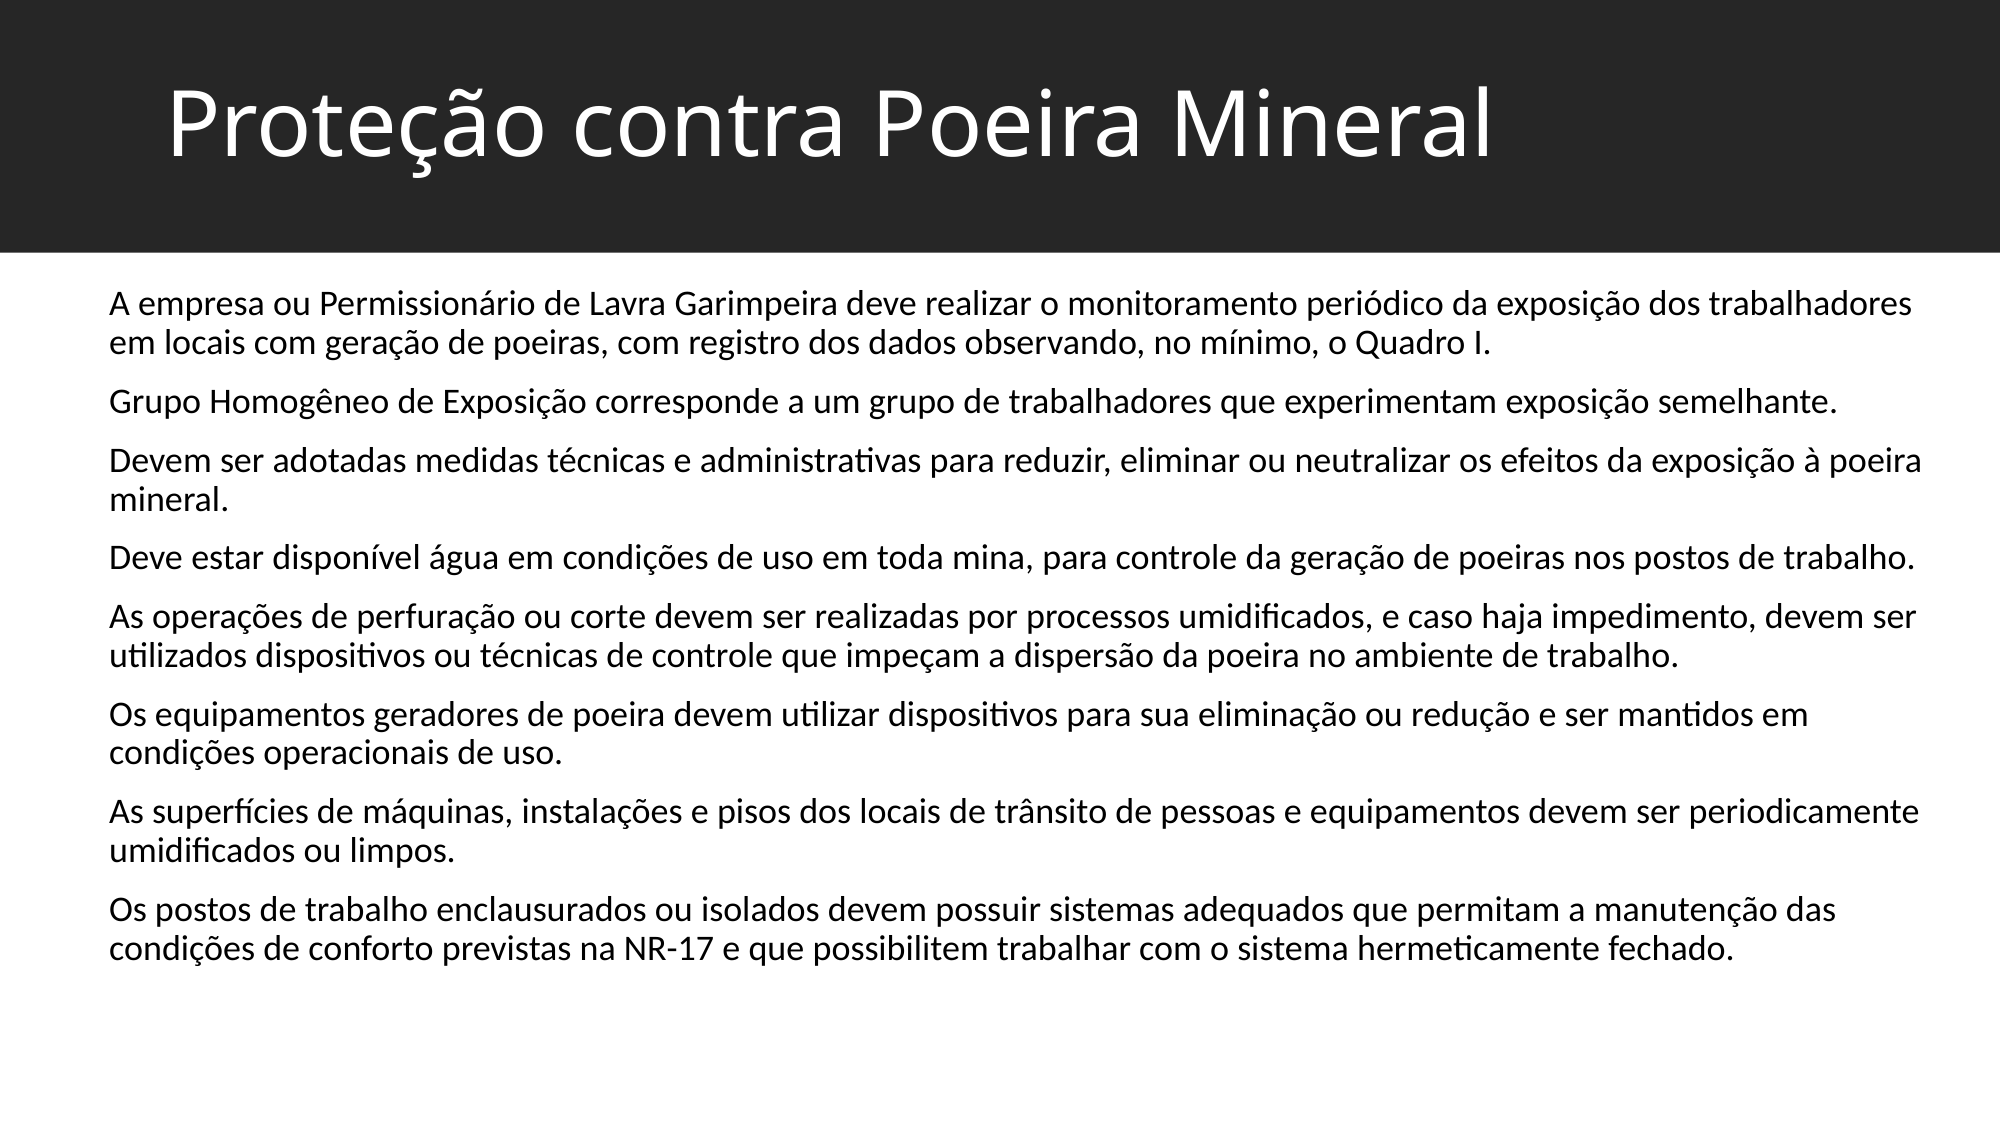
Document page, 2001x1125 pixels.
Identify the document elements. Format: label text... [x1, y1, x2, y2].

list A empresa ou Permissionário de Lavra Garimpeira deve realizar o monitoramento periódico da exposição dos trabalhadores em locais com geração de poeiras, com registro dos dados observando, no mínimo, o Quadro I. Grupo Homogêneo de Exposição corresponde a um grupo de trabalhadores que experimentam exposição semelhante. Devem ser adotadas medidas técnicas e administrativas para reduzir, eliminar ou neutralizar os efeitos da exposição à poeira mineral. Deve estar disponível água em condições de uso em toda mina, para controle da geração de poeiras nos postos de trabalho. As operações de perfuração ou corte devem ser realizadas por processos umidificados, e caso haja impedimento, devem ser utilizados dispositivos ou técnicas de controle que impeçam a dispersão da poeira no ambiente de trabalho. Os equipamentos geradores de poeira devem utilizar dispositivos para sua eliminação ou redução e ser mantidos em condições operacionais de uso. As superfícies de máquinas, instalações e pisos dos locais de trânsito de pessoas e equipamentos devem ser periodicamente umidificados ou limpos. Os postos de trabalho enclausurados ou isolados devem possuir sistemas adequados que permitam a manutenção das condições de conforto previstas na NR-17 e que possibilitem trabalhar com o sistema hermeticamente fechado. [0, 277, 1941, 992]
text_box Proteção contra Poeira Mineral [0, 0, 2000, 253]
